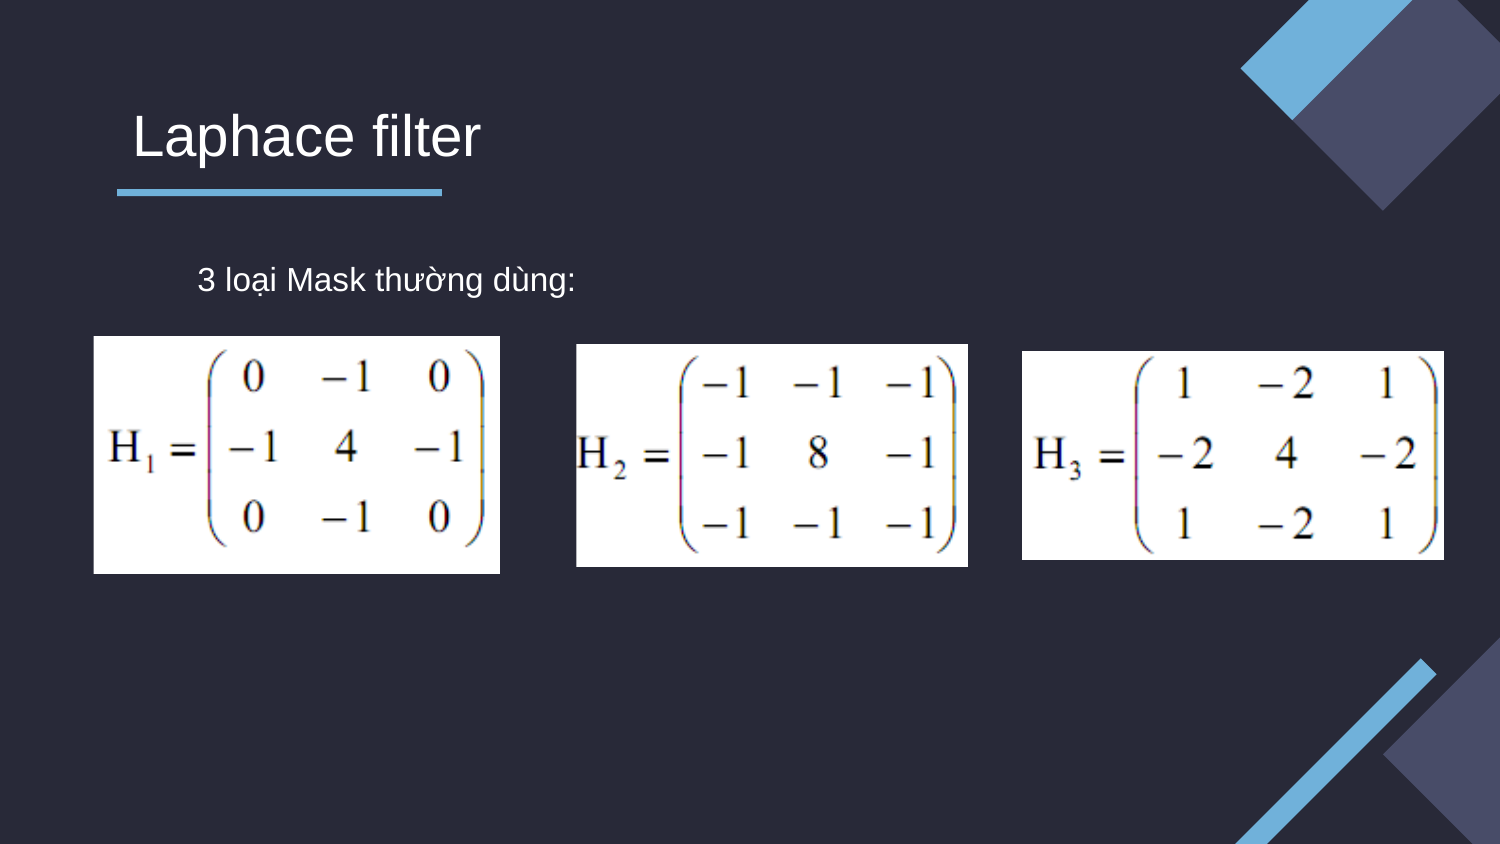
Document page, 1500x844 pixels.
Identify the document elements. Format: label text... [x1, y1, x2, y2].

picture [93, 336, 501, 574]
text_box [117, 189, 442, 197]
title Laphace filter [116, 88, 1383, 177]
picture [576, 343, 969, 567]
picture [1022, 350, 1445, 560]
text_box 3 loại Mask thường dùng: [182, 250, 664, 306]
